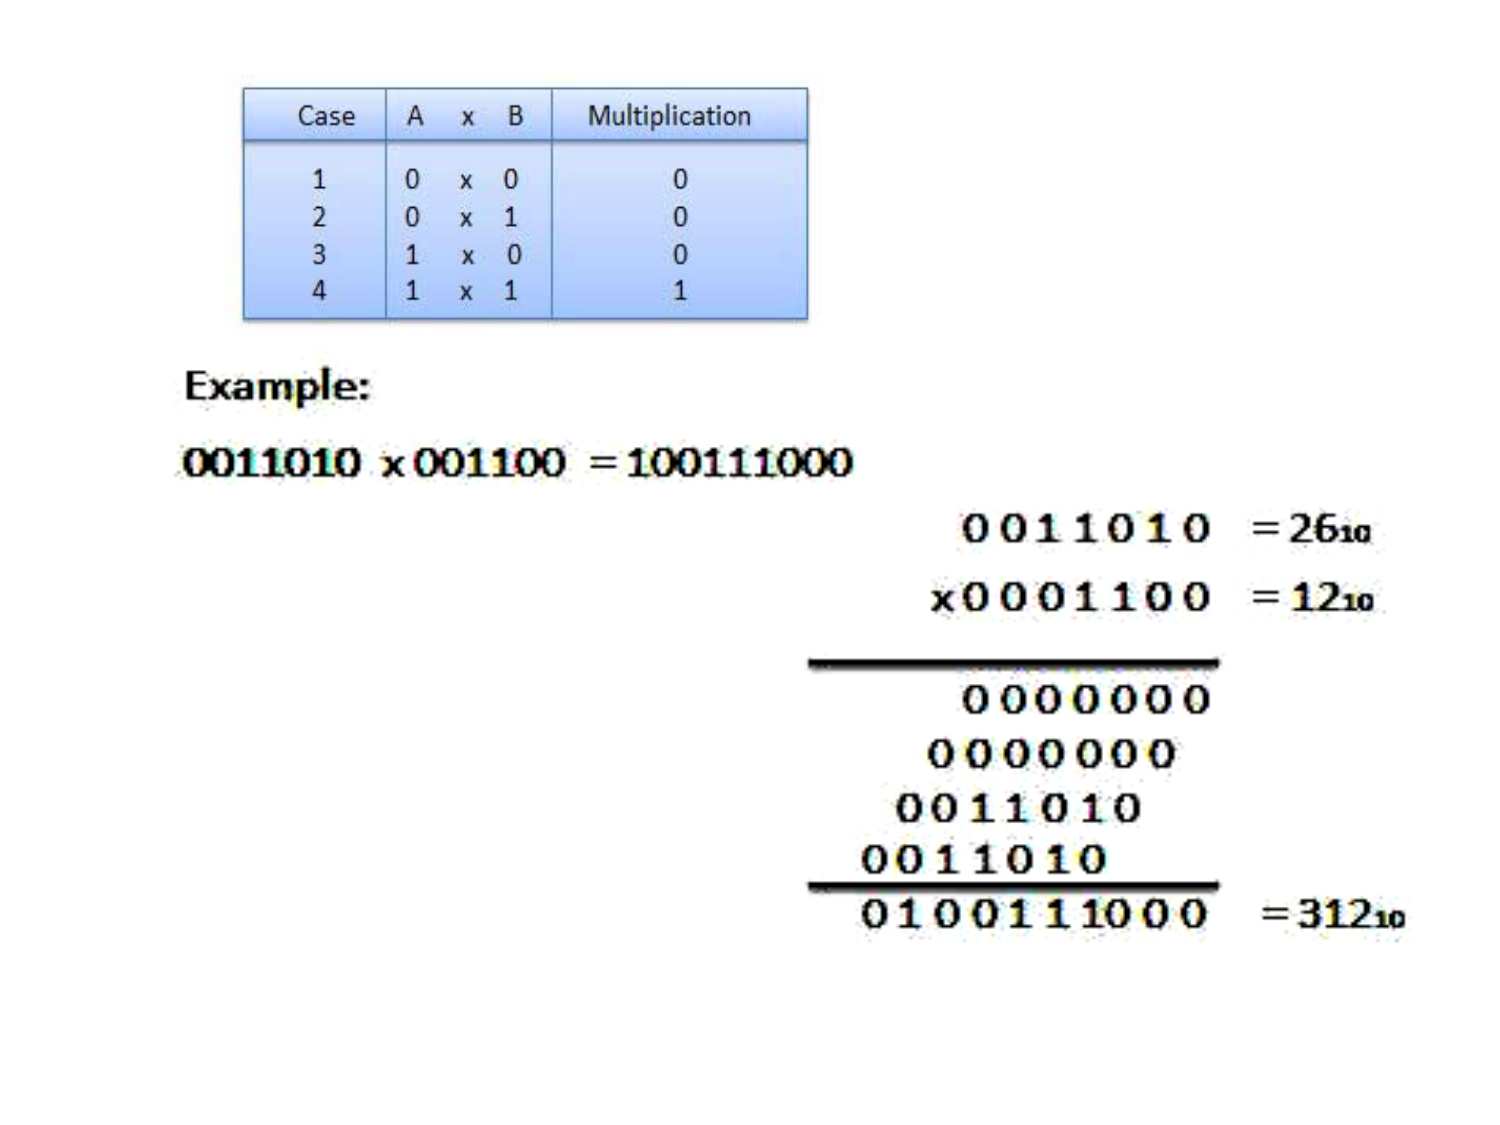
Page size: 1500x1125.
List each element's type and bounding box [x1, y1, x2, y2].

picture [149, 349, 1451, 963]
list [224, 74, 826, 338]
